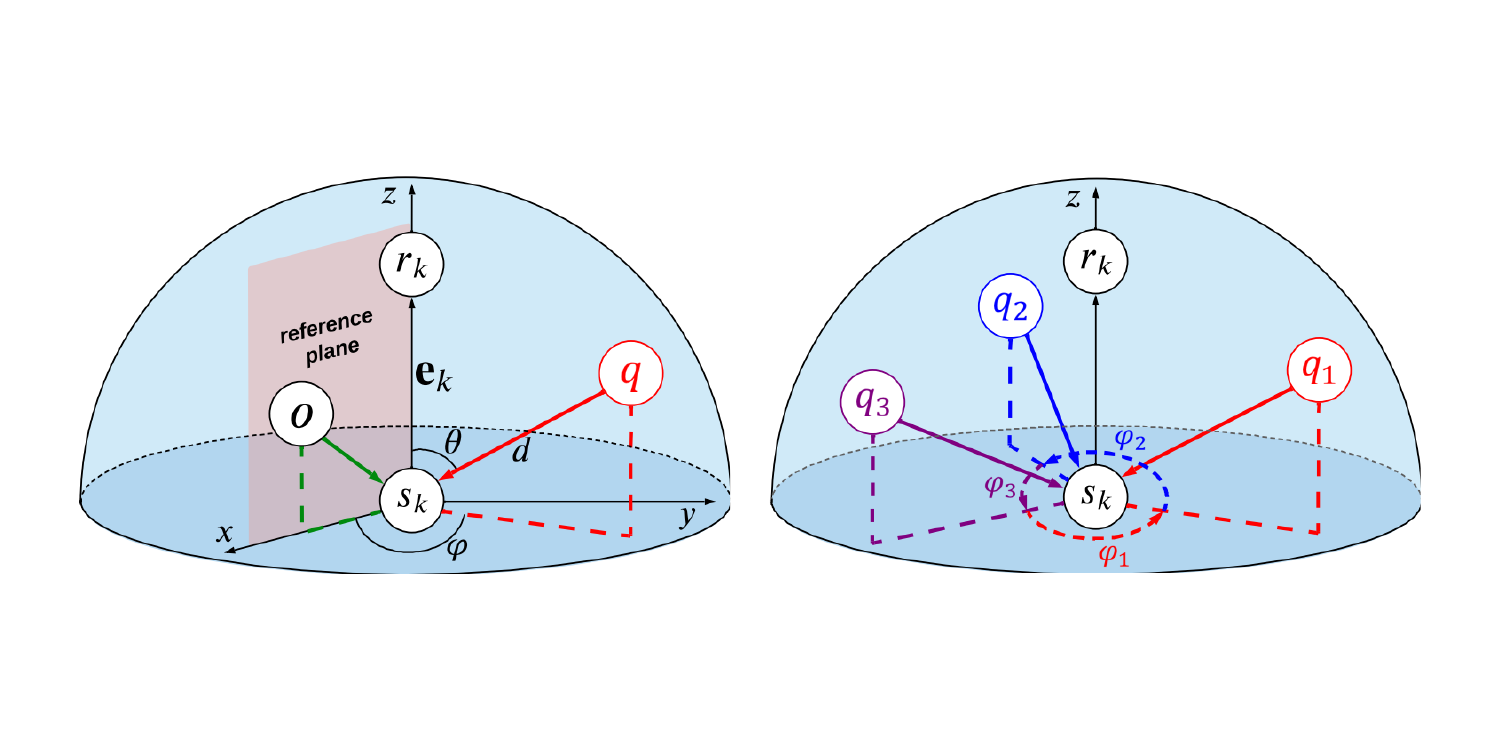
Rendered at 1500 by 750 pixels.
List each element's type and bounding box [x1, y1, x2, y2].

picture [79, 176, 731, 574]
picture [769, 177, 1421, 573]
